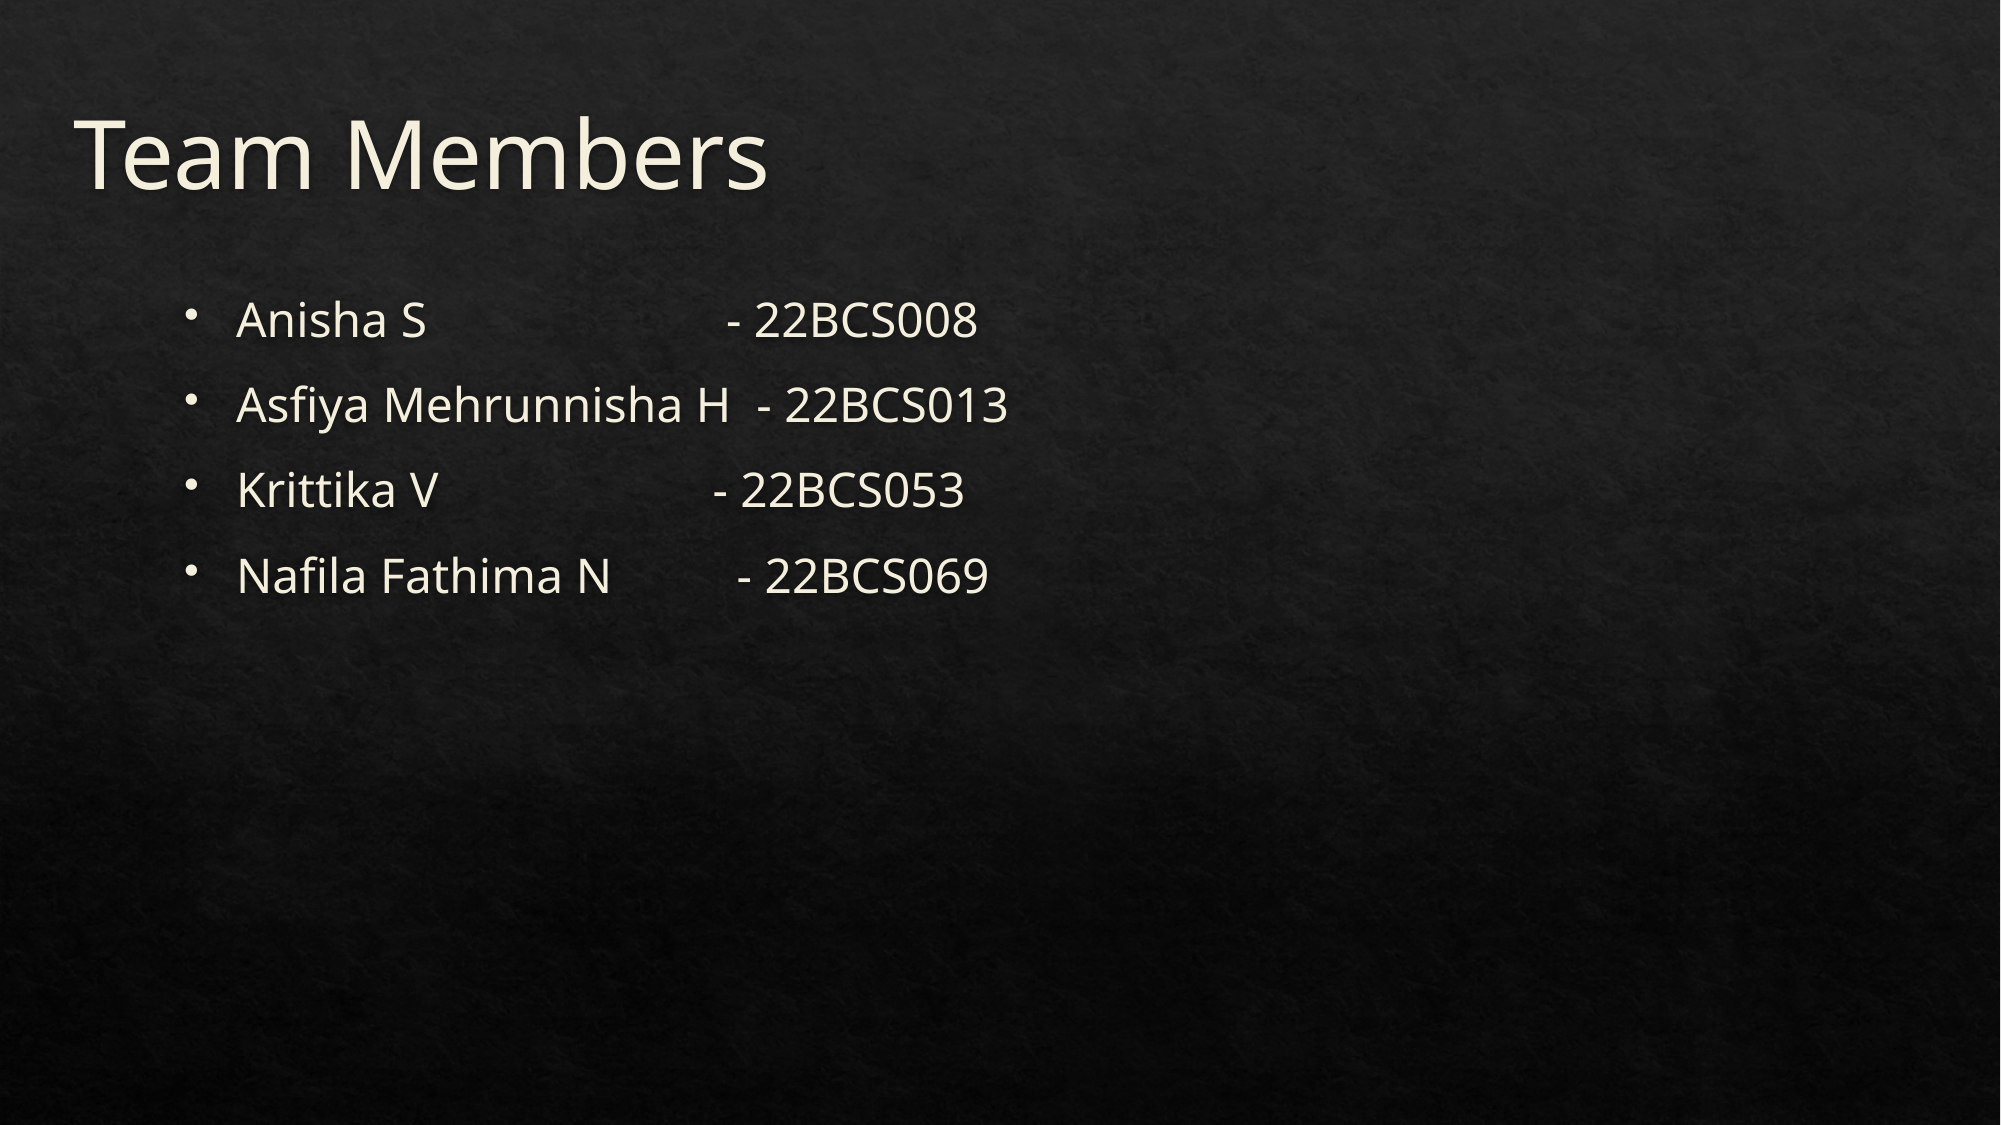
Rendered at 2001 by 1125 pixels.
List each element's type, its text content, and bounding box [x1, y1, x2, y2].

title Team Members [0, 55, 1272, 262]
list Anisha S - 22BCS008 Asfiya Mehrunnisha H - 22BCS013 Krittika V - 22BCS053 Nafila Fathima N - 22BCS069 [164, 276, 1864, 886]
